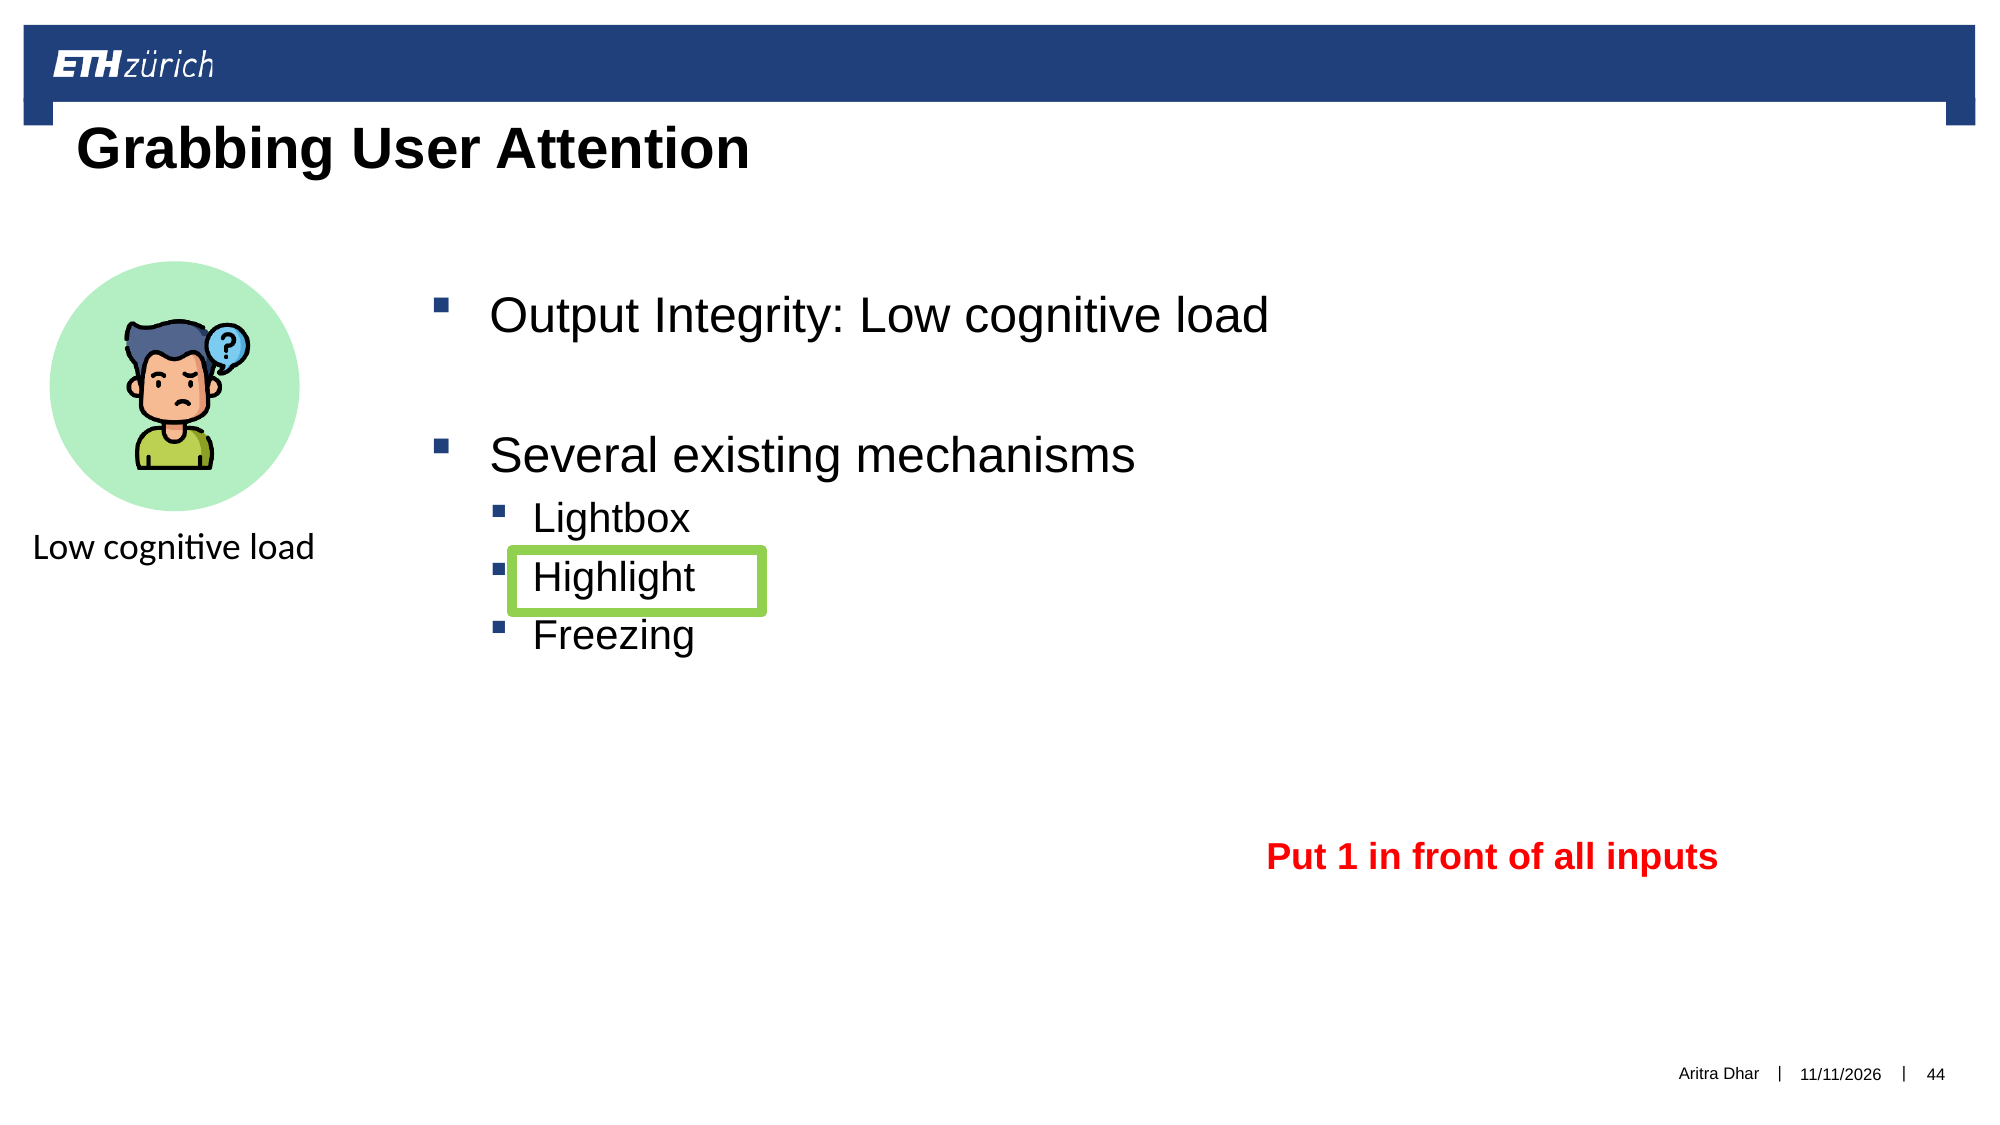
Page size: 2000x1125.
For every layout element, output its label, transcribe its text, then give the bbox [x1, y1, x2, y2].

title Grabbing User Attention [53, 101, 1946, 262]
text_box Low cognitive load [18, 514, 331, 575]
text_box Put 1 in front of all inputs [1251, 824, 1735, 885]
list Output Integrity: Low cognitive load Several existing mechanisms Lightbox Highlight Freezing [406, 282, 2000, 973]
slide_number 44 [1906, 1034, 1966, 1112]
text_box [510, 548, 764, 614]
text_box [49, 260, 300, 512]
footer Aritra Dhar [999, 1034, 1760, 1111]
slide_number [1790, 1034, 1892, 1112]
